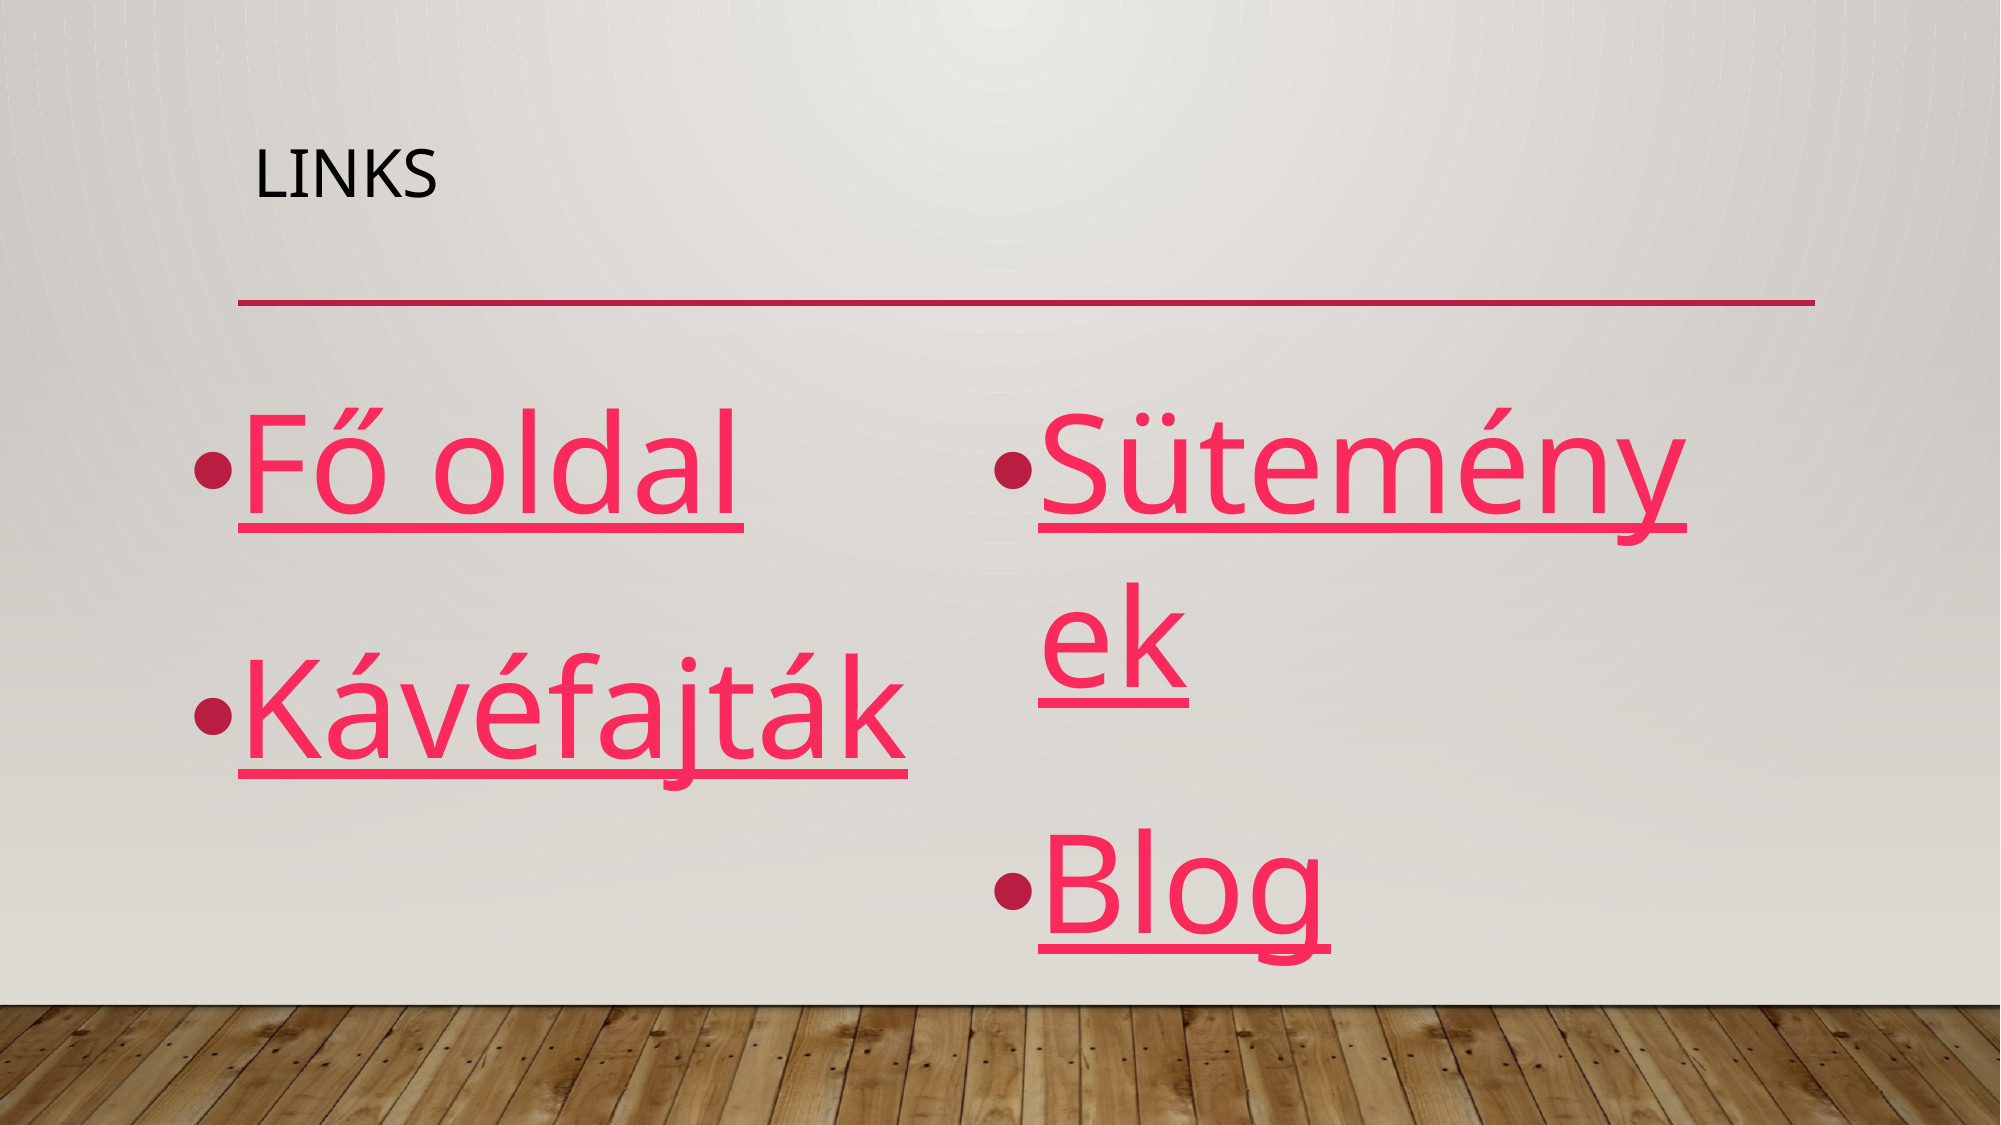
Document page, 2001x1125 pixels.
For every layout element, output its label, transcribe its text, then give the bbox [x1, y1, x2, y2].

title Links [238, 131, 1814, 305]
picture [0, 1005, 2000, 1125]
text_box Sütemények Blog [974, 330, 1762, 897]
list Fő oldal Kávéfajták [174, 330, 962, 897]
